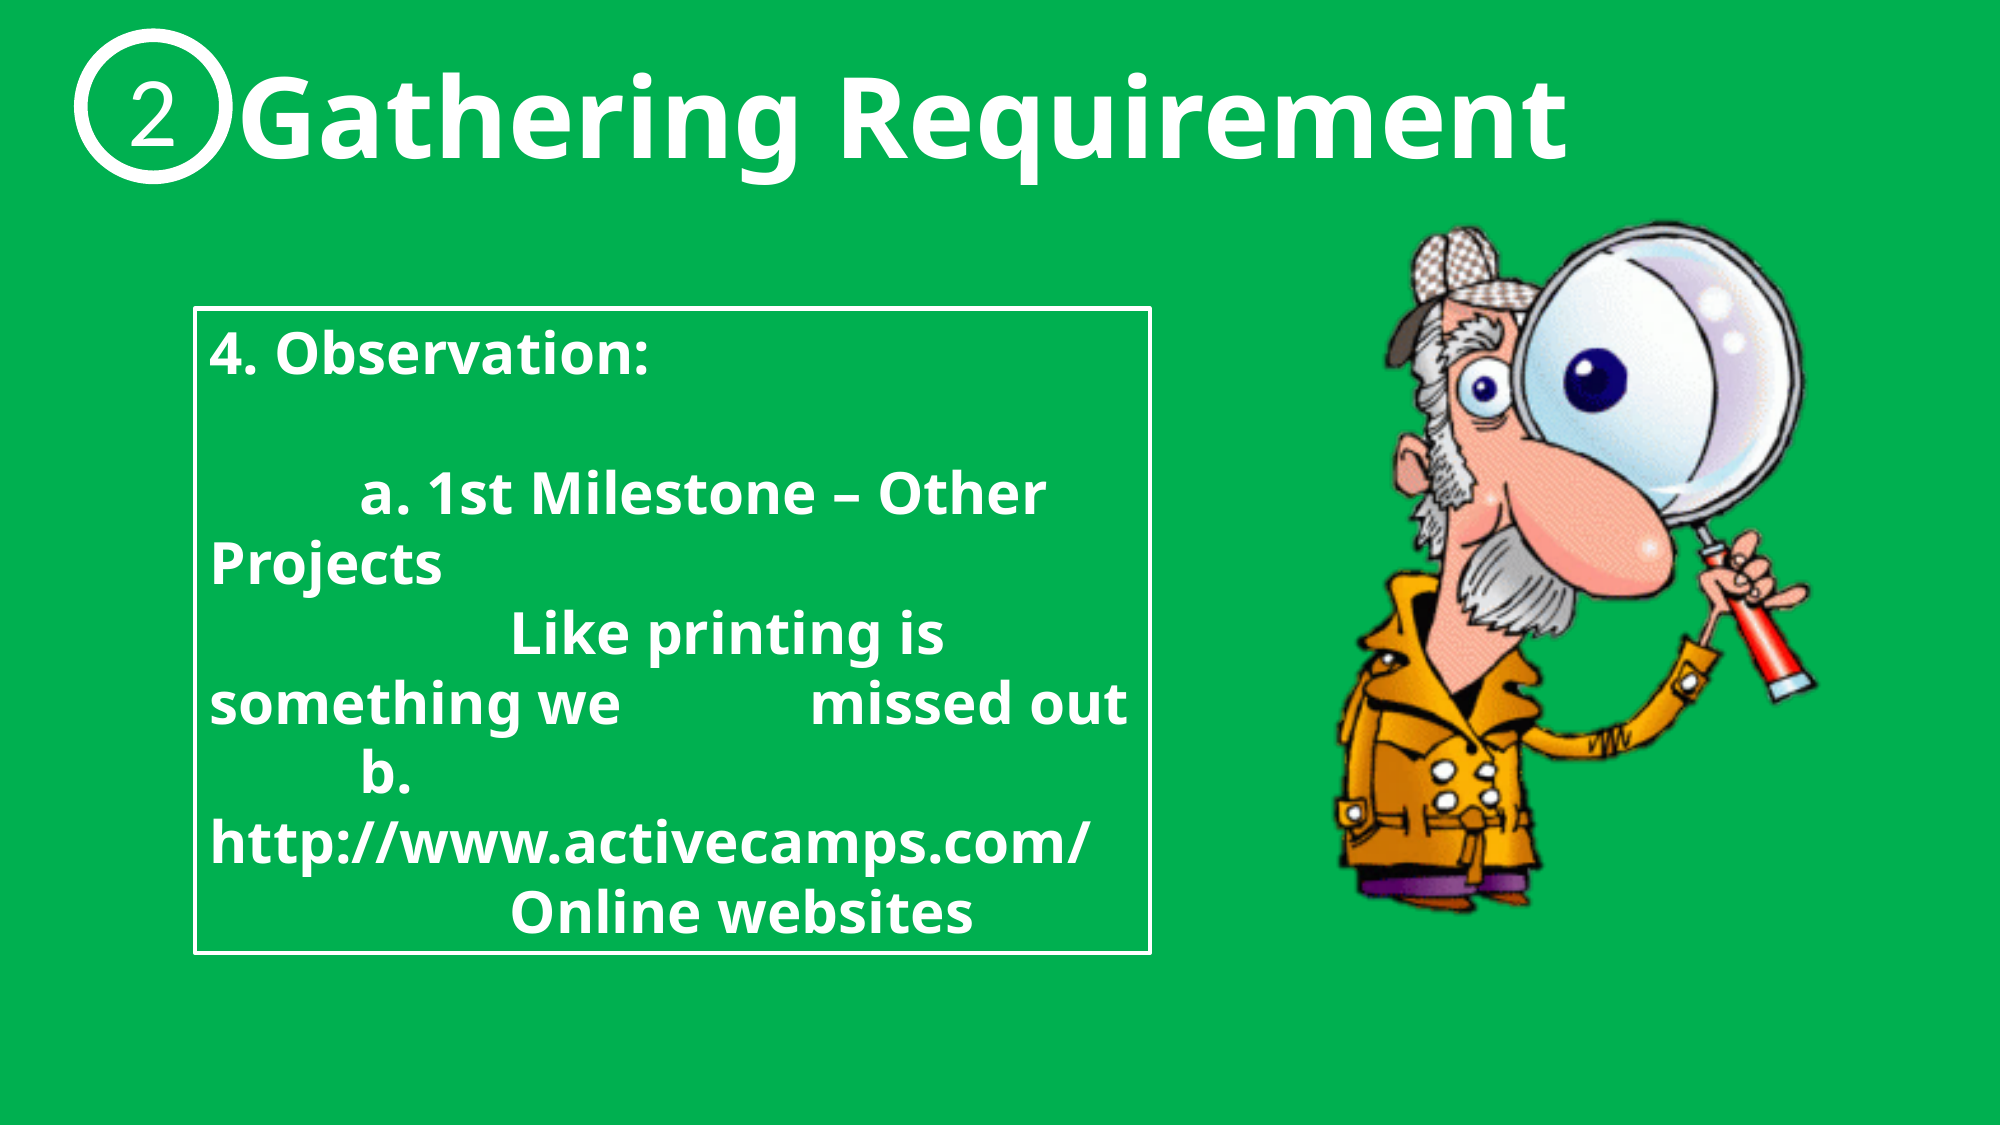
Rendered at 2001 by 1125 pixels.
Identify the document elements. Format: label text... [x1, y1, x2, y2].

picture [1317, 181, 1834, 945]
text_box 4. Observation: a. 1st Milestone – Other Projects Like printing is something we missed out b. http://www.activecamps.com/ Online websites [195, 308, 1150, 953]
text_box 2 [73, 28, 221, 185]
text_box Gathering Requirement [221, 38, 1585, 189]
